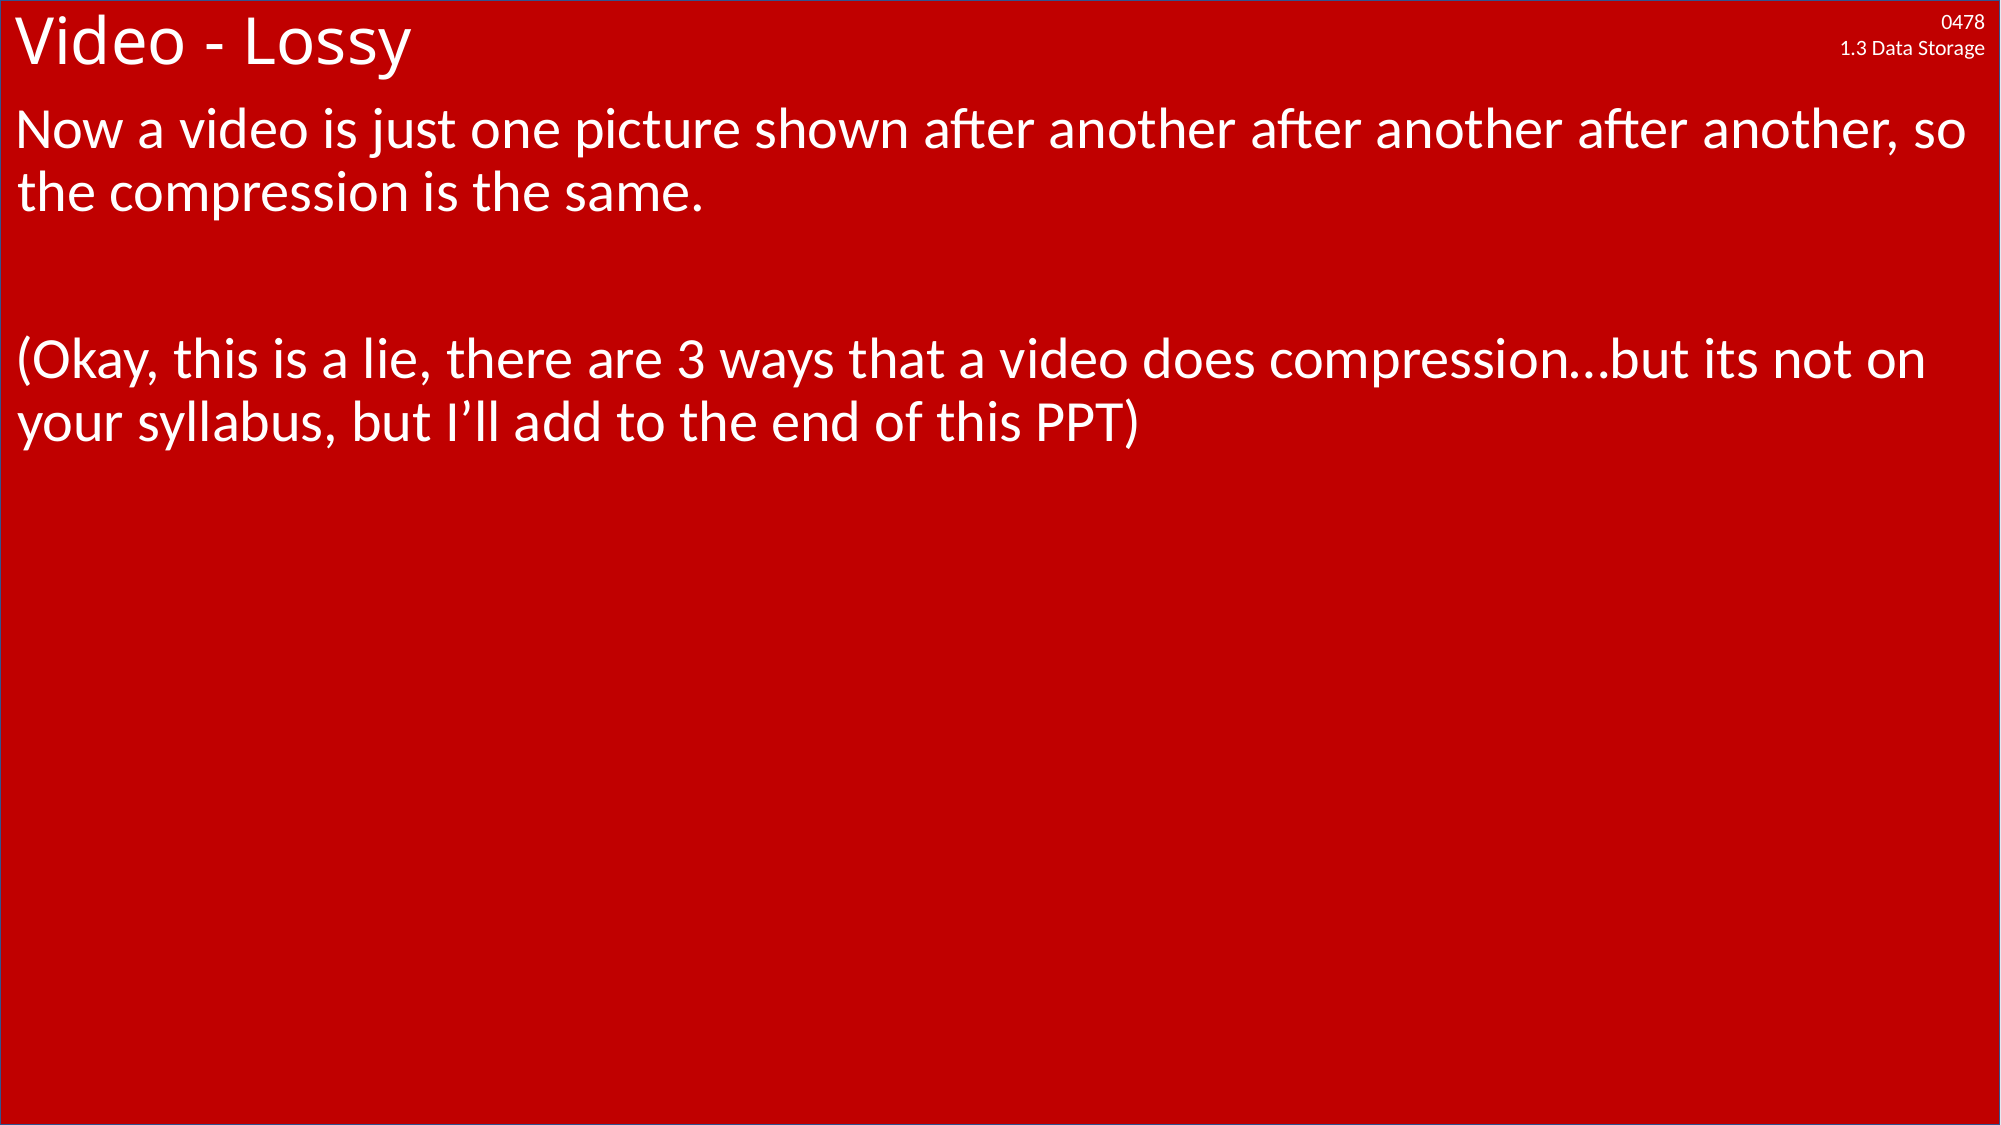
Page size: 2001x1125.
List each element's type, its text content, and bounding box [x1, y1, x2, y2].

title Video - Lossy [0, 0, 2000, 86]
list Now a video is just one picture shown after another after another after another, so the compression is the same. (Okay, this is a lie, there are 3 ways that a video does compression…but its not on your syllabus, but I’ll add to the end of this PPT) [0, 90, 2000, 1125]
